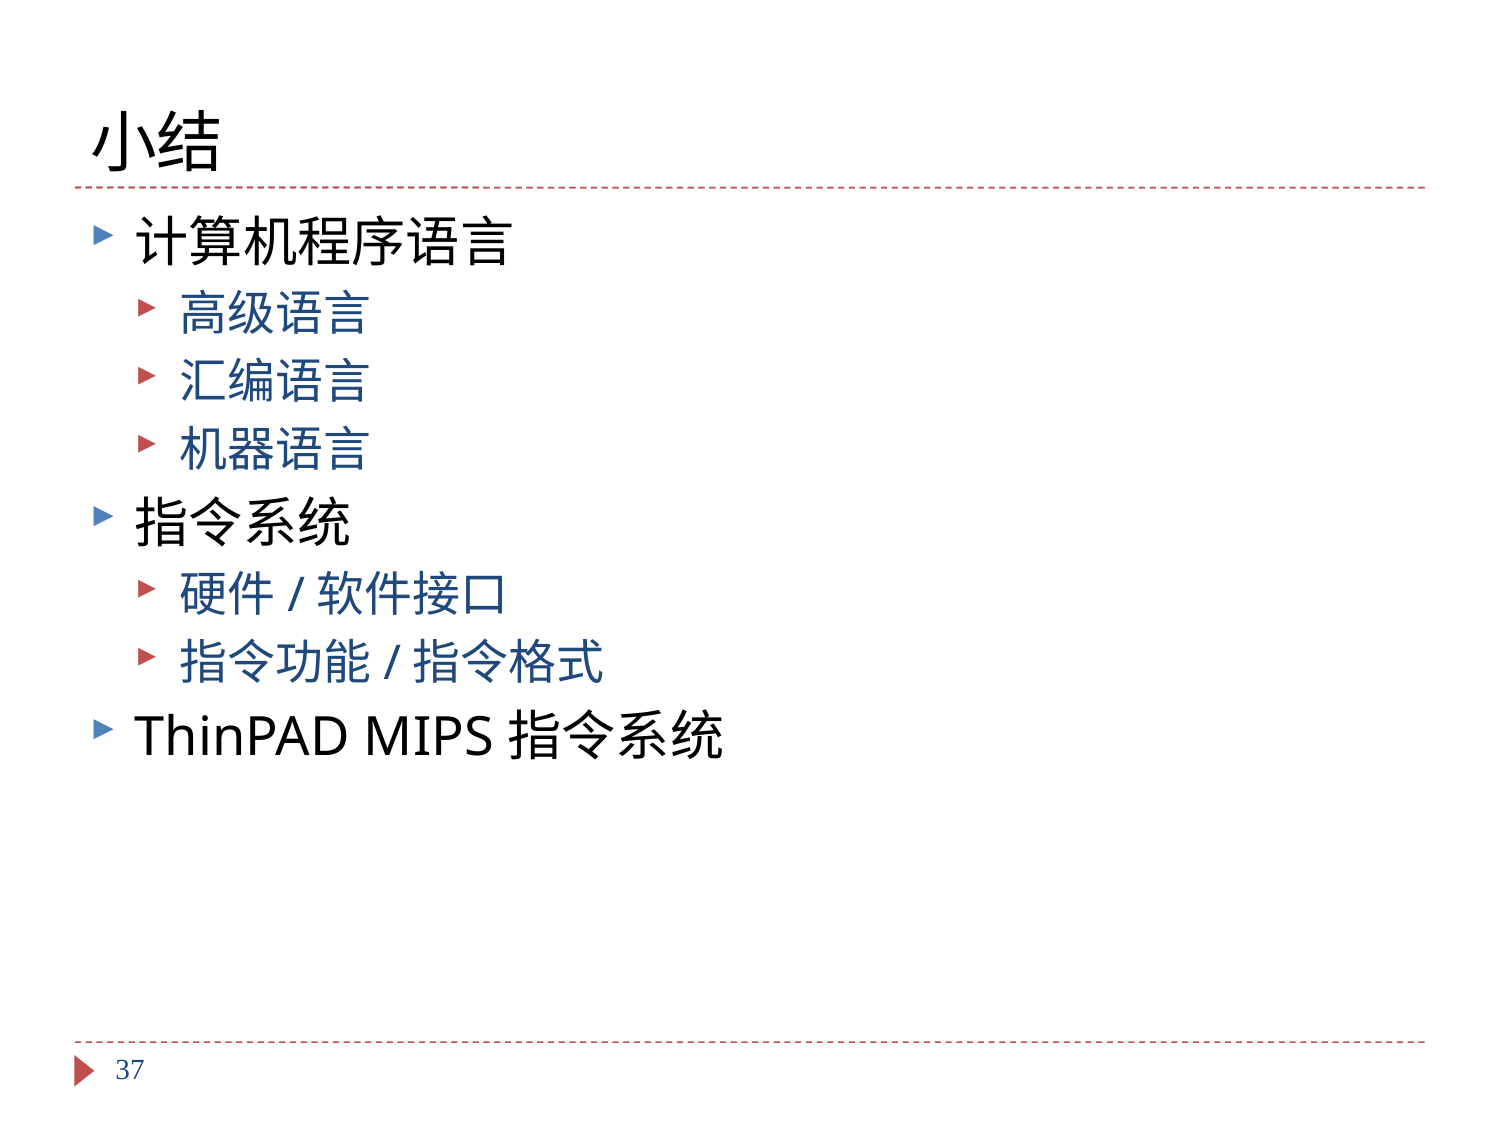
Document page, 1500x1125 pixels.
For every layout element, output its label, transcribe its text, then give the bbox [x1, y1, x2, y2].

list 计算机程序语言 高级语言 汇编语言 机器语言 指令系统 硬件/软件接口 指令功能/指令格式 ThinPAD MIPS指令系统 [75, 200, 1425, 1006]
slide_number 37 [100, 1042, 426, 1103]
title 小结 [75, 24, 1425, 188]
